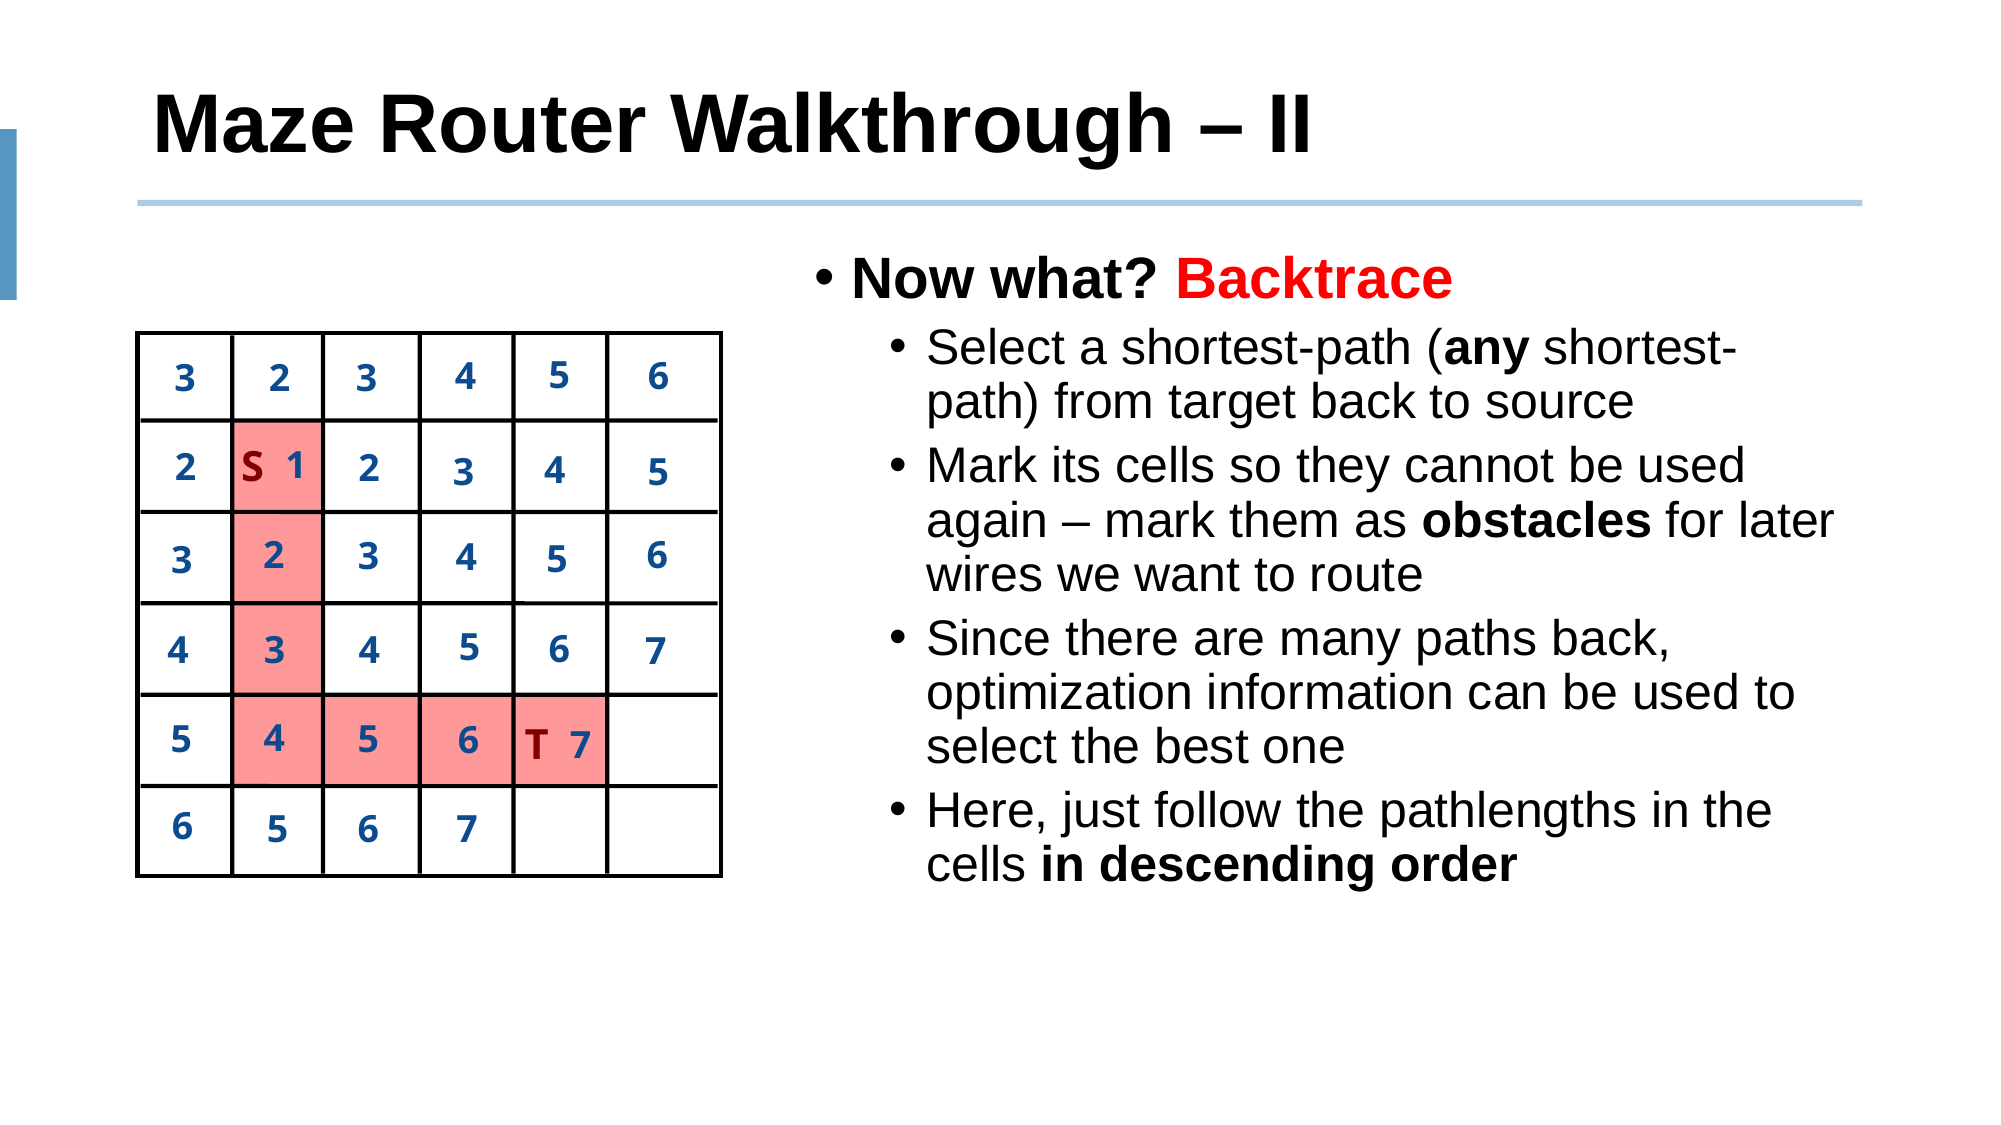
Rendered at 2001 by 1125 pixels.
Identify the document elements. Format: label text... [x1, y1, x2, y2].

list Now what? Backtrace Select a shortest-path (any shortest-path) from target back to source Mark its cells so they cannot be used again – mark them as obstacles for later wires we want to route Since there are many paths back, optimization information can be used to select the best one Here, just follow the pathlengths in the cells in descending order [799, 240, 1863, 1014]
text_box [155, 343, 685, 859]
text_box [441, 619, 682, 858]
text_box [137, 332, 721, 876]
title Maze Router Walkthrough – II [137, 42, 1863, 208]
